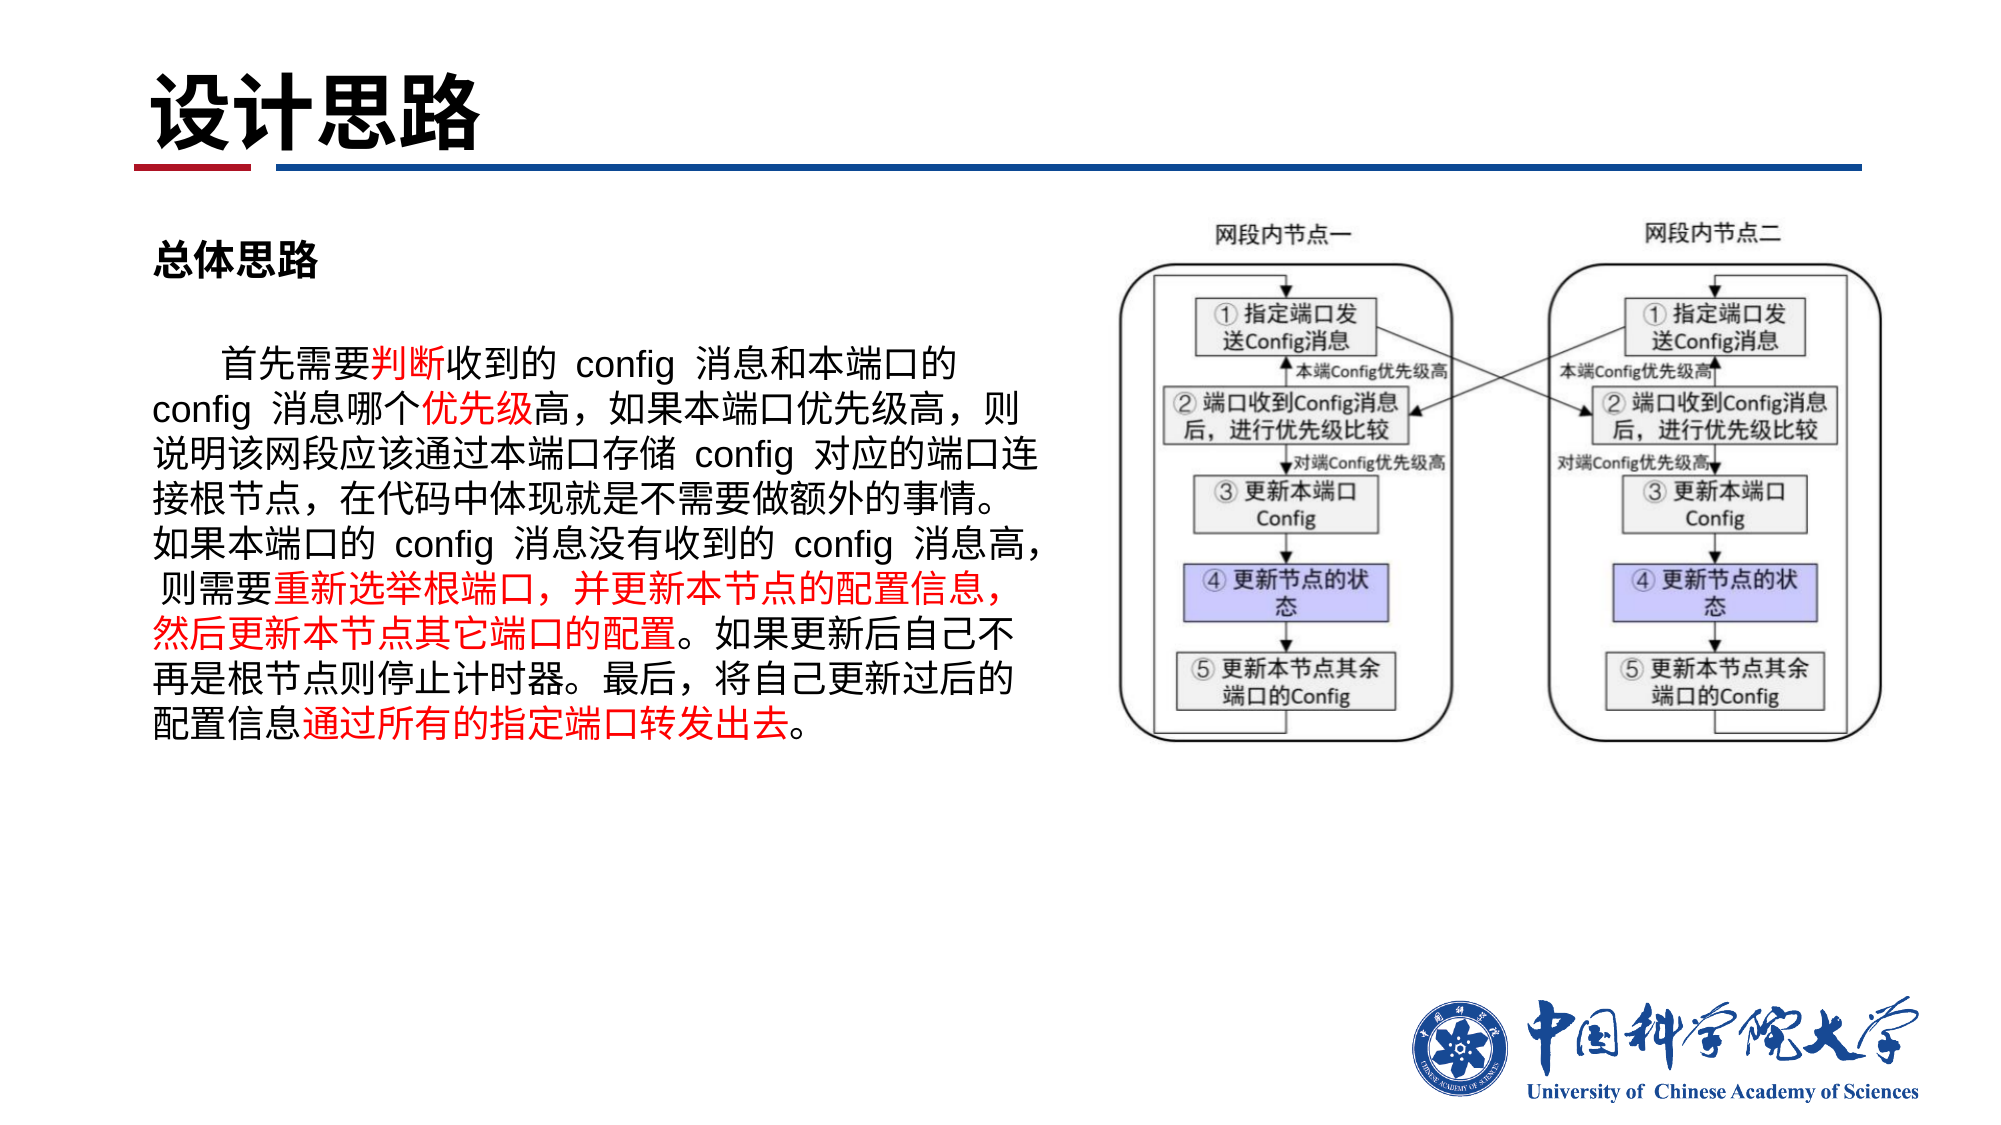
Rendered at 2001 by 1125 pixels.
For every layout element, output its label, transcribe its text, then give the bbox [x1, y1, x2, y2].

picture [1056, 181, 1977, 786]
title 设计思路 [133, 0, 1863, 168]
picture [1412, 996, 1919, 1103]
text_box 总体思路 [137, 225, 564, 291]
text_box 首先需要判断收到的 config 消息和本端口的 config 消息哪个优先级高，如果本端口优先级高，则说明该网段应该通过本端口存储 config 对应的端口连接根节点，在代码中体现就是不需要做额外的事情。如果本端口的 config 消息没有收到的 config 消息高， 则需要重新选举根端口，并更新本节点的配置信息，然后更新本节点其它端口的配置。如果更新后自己不再是根节点则停止计时器。最后，将自己更新过后的配置信息通过所有的指定端口转发出去。 [137, 332, 1056, 752]
